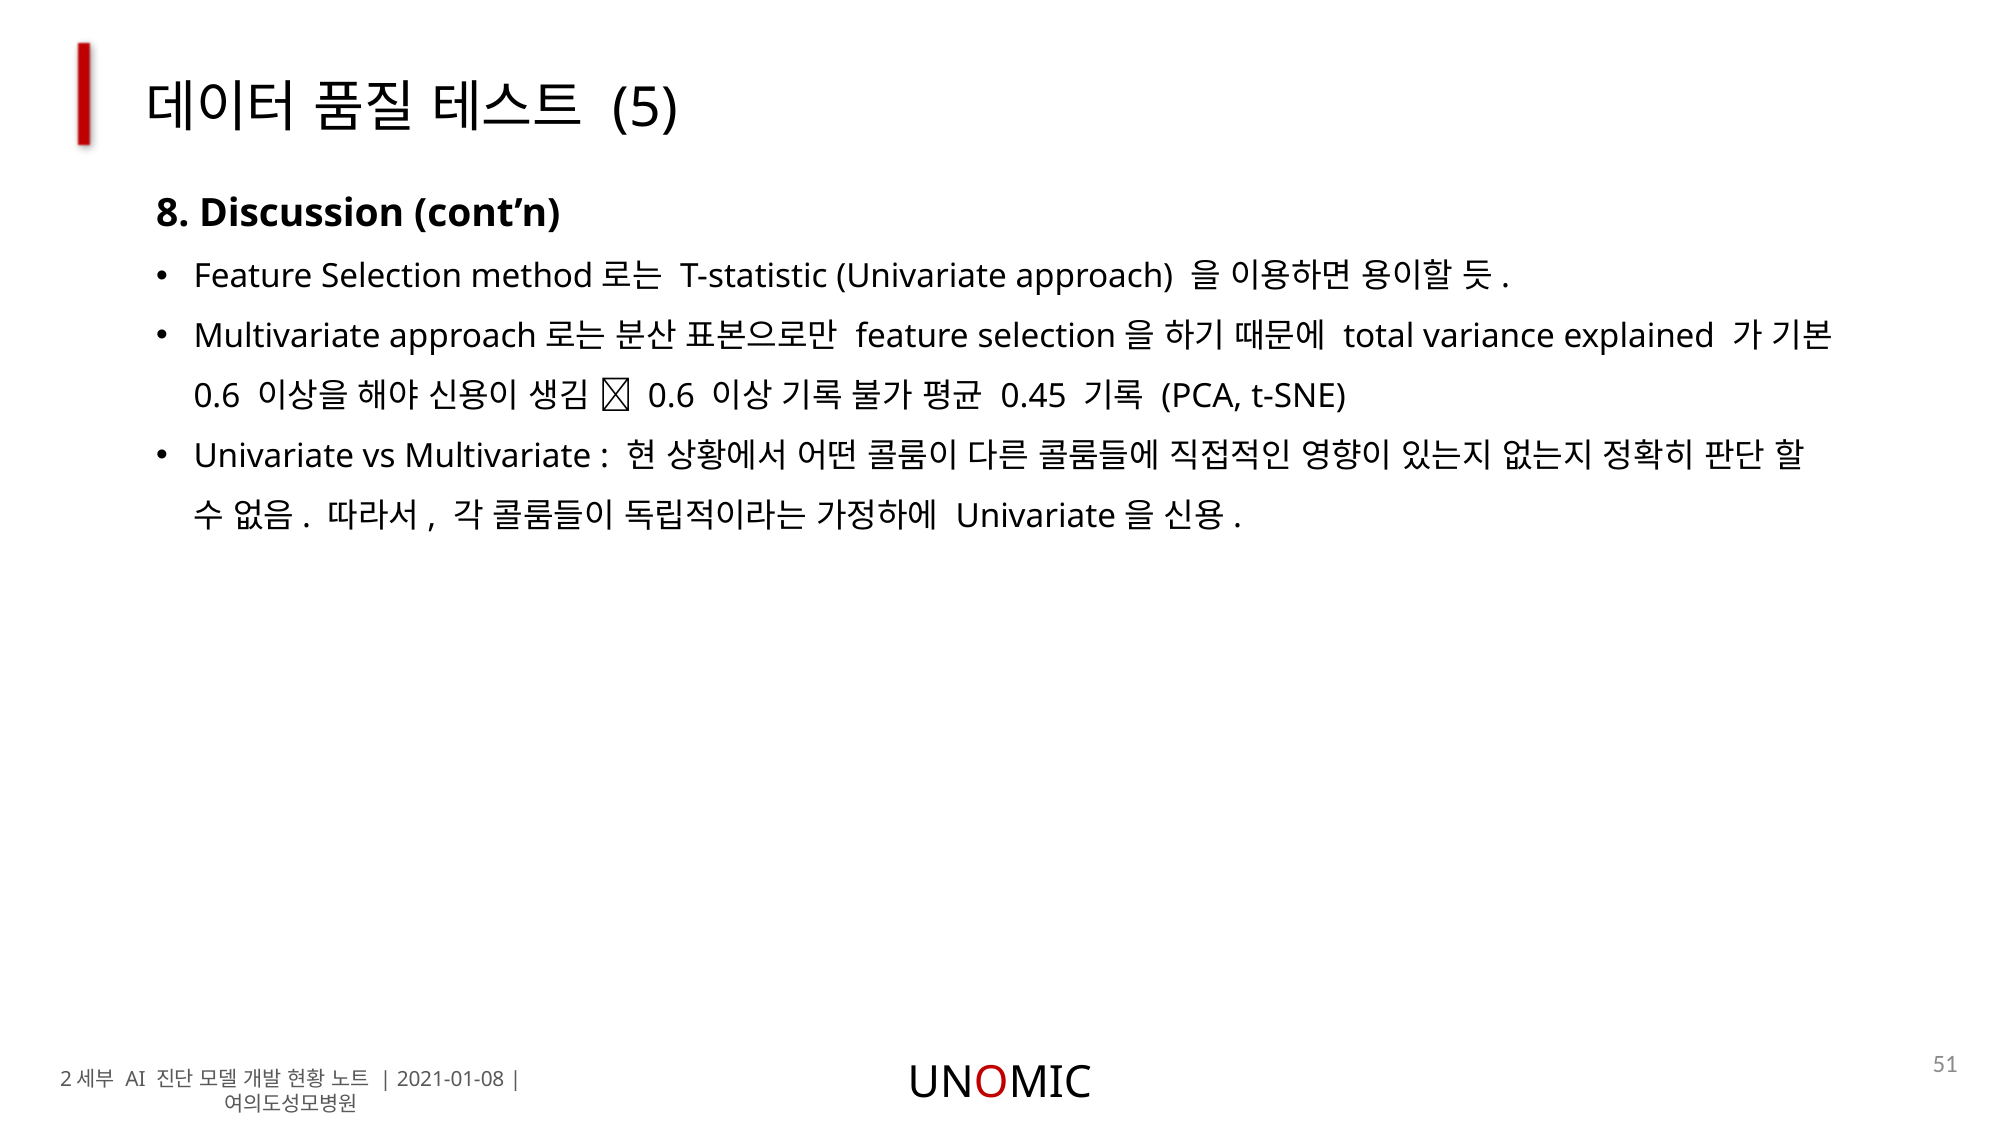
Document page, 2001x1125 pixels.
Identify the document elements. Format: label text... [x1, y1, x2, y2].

text_box 8. Discussion (cont’n) Feature Selection method로는 T-statistic (Univariate approach) 을 이용하면 용이할 듯. Multivariate approach로는 분산 표본으로만 feature selection을 하기 때문에 total variance explained 가 기본 0.6 이상을 해야 신용이 생김  0.6 이상 기록 불가 평균 0.45 기록 (PCA, t-SNE) Univariate vs Multivariate : 현 상황에서 어떤 콜룸이 다른 콜룸들에 직접적인 영향이 있는지 없는지 정확히 판단 할 수 없음. 따라서, 각 콜룸들이 독립적이라는 가정하에 Univariate을 신용. [140, 157, 1859, 923]
text_box 데이터 품질 테스트 (5) [130, 51, 1924, 158]
text_box 2세부 AI 진단 모델 개발 현황 노트 | 2021-01-08 | 여의도성모병원 [0, 1055, 582, 1125]
text_box UNOMIC [850, 1044, 1150, 1115]
slide_number 51 [1853, 1019, 1974, 1106]
text_box [79, 44, 89, 145]
